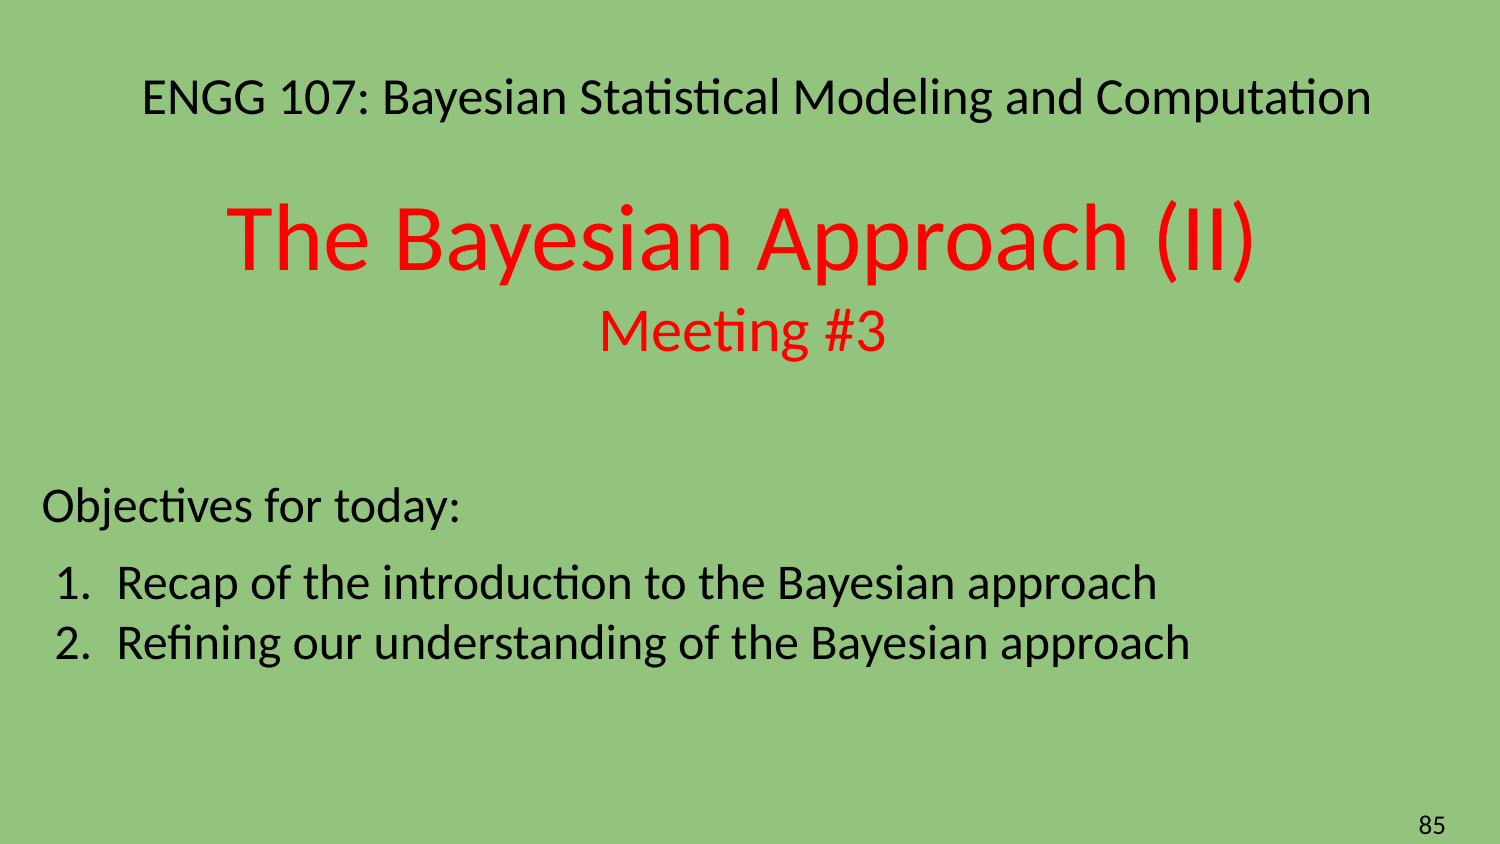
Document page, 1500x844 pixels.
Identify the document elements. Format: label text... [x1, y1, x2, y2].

text_box Objectives for today: Recap of the introduction to the Bayesian approach Refining our understanding of the Bayesian approach [27, 465, 1458, 653]
slide_number ‹#› [1372, 802, 1492, 827]
text_box The Bayesian Approach (II) Meeting #3 [100, 159, 1385, 380]
title ENGG 107: Bayesian Statistical Modeling and Computation [112, 0, 1388, 160]
